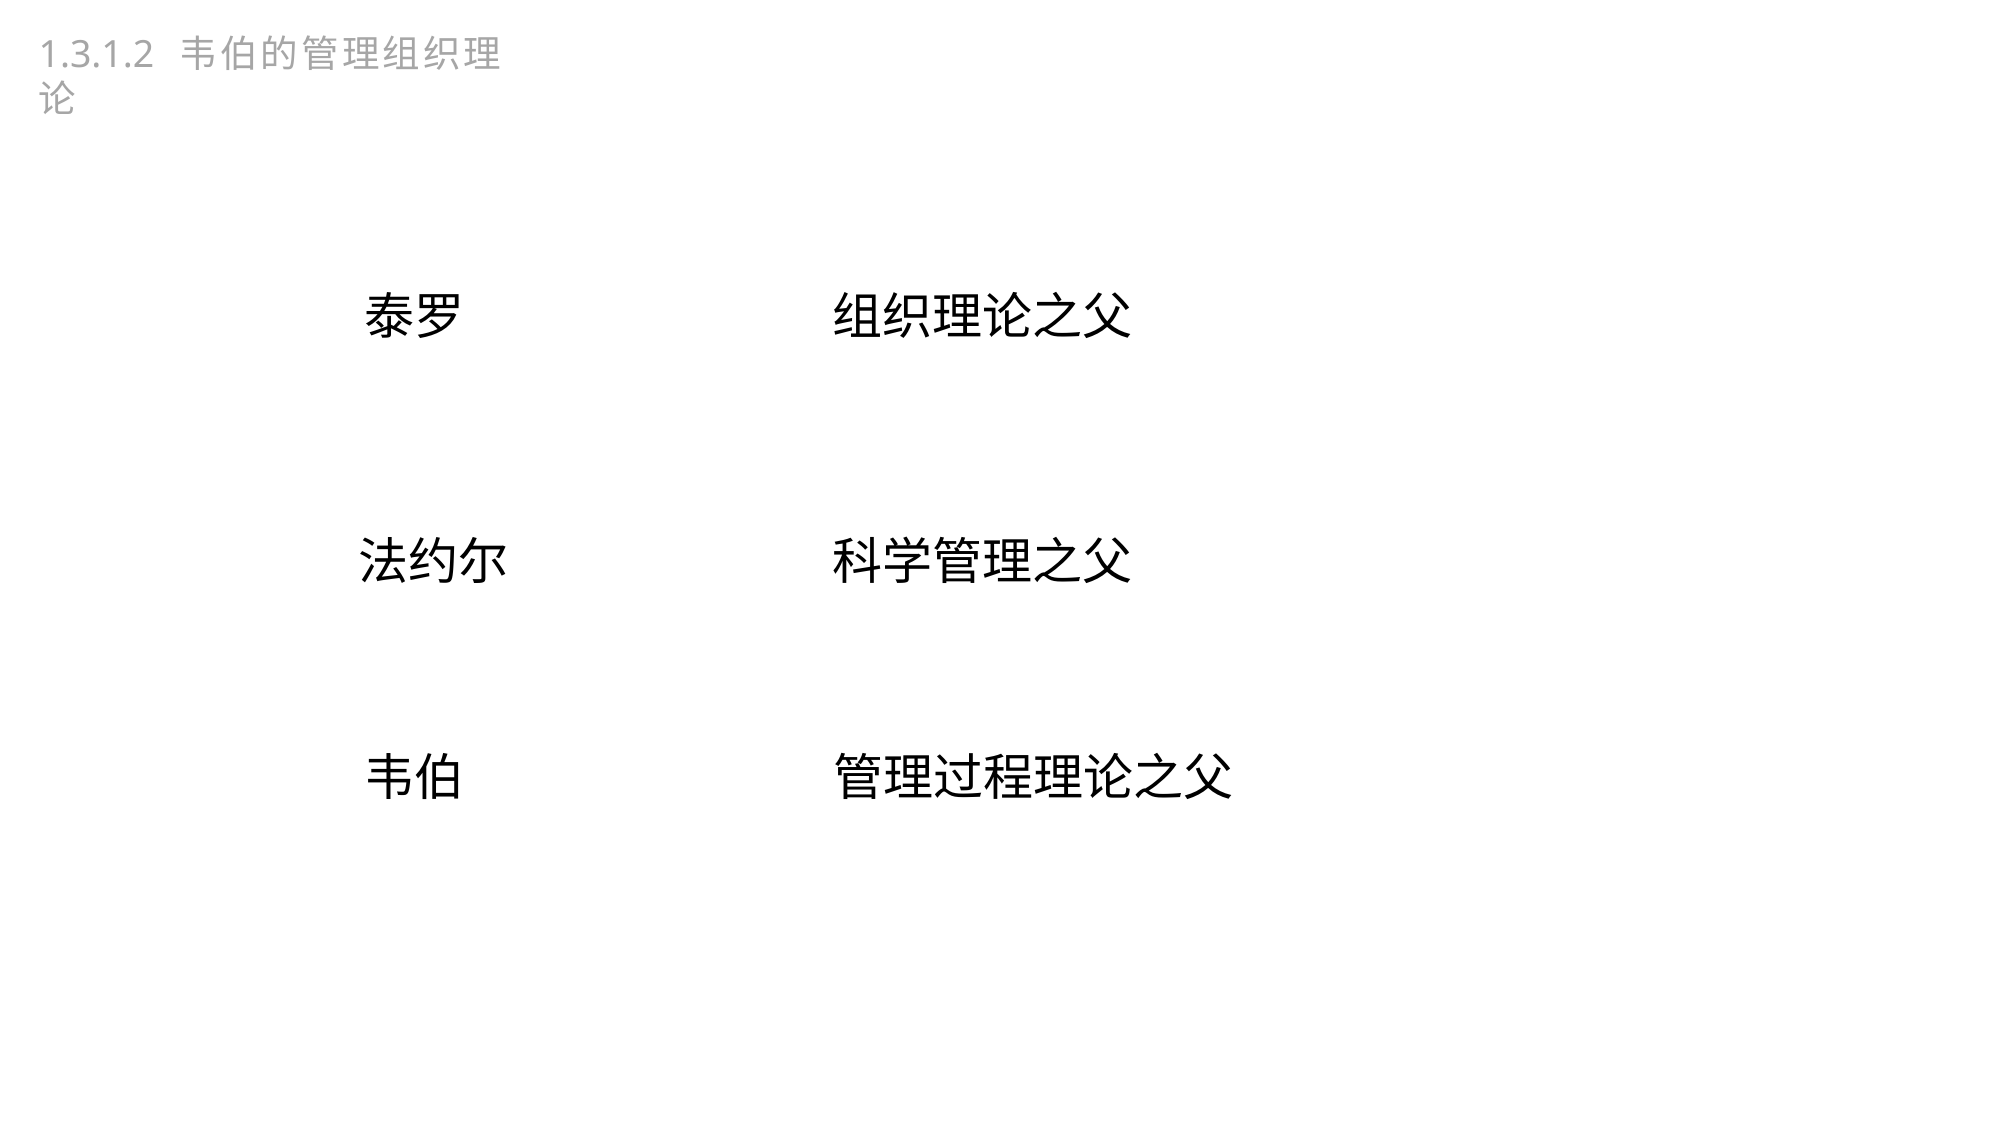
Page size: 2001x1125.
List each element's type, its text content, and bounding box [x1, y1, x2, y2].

text_box 韦伯 [349, 737, 480, 813]
text_box 管理过程理论之父 [818, 737, 1249, 813]
text_box 法约尔 [343, 522, 523, 598]
text_box 泰罗 [349, 277, 480, 353]
text_box 科学管理之父 [817, 522, 1148, 598]
text_box 1.3.1.2 韦伯的管理组织理论 [23, 23, 517, 83]
text_box 组织理论之父 [817, 277, 1148, 353]
